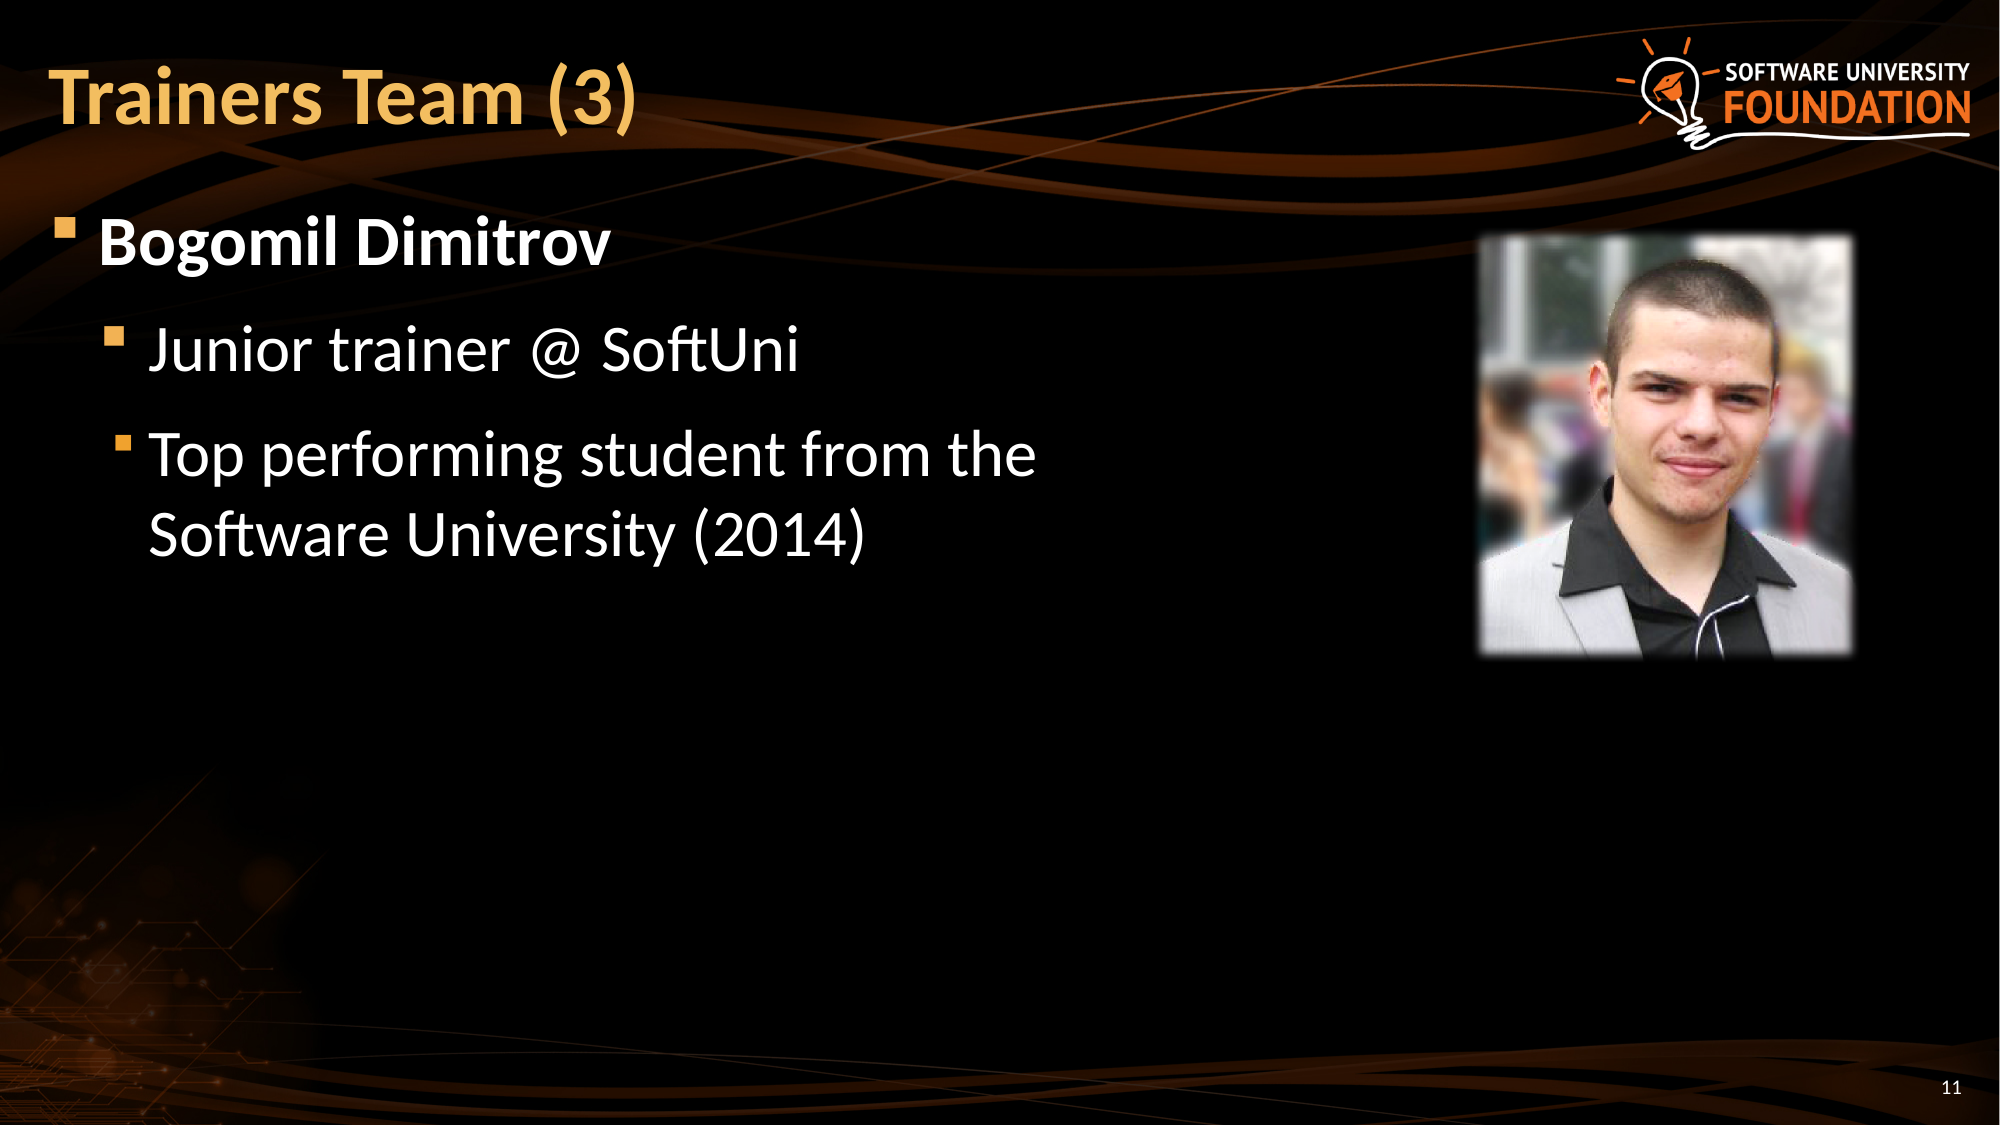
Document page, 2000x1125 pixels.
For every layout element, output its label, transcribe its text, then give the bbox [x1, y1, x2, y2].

slide_number 11 [1897, 1070, 1968, 1103]
title Trainers Team (3) [30, 6, 1602, 189]
picture [0, 0, 2000, 1125]
list Bogomil Dimitrov Junior trainer @ SoftUni Top performing student from the Software University (2014) [31, 189, 1213, 1103]
